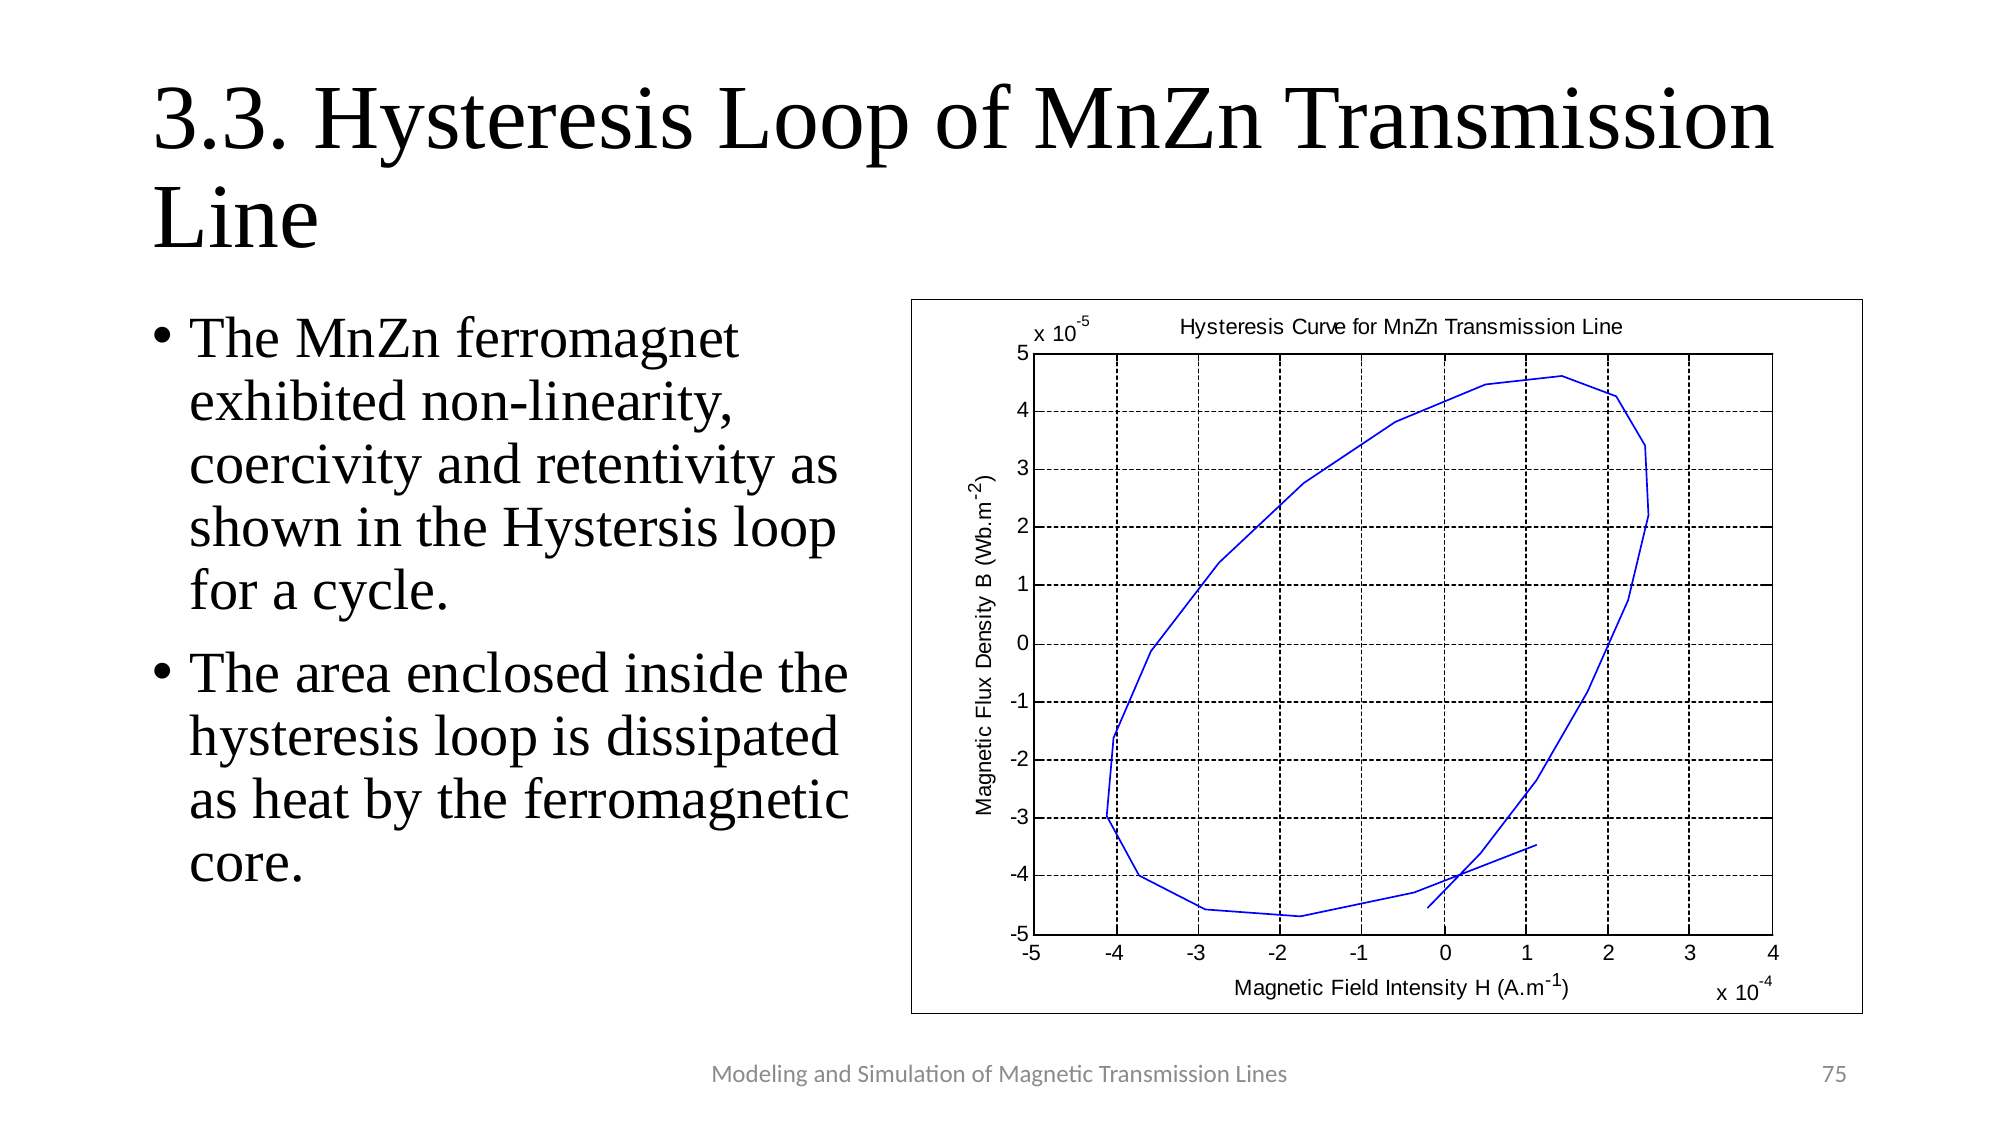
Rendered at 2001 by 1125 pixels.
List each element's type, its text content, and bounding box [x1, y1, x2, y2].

list The MnZn ferromagnet exhibited non-linearity, coercivity and retentivity as shown in the Hystersis loop for a cycle. The area enclosed inside the hysteresis loop is dissipated as heat by the ferromagnetic core. [137, 299, 881, 1014]
title 3.3. Hysteresis Loop of MnZn Transmission Line [137, 59, 1863, 278]
footer Modeling and Simulation of Magnetic Transmission Lines [662, 1042, 1338, 1103]
slide_number 75 [1412, 1042, 1863, 1103]
picture [911, 299, 1863, 1014]
